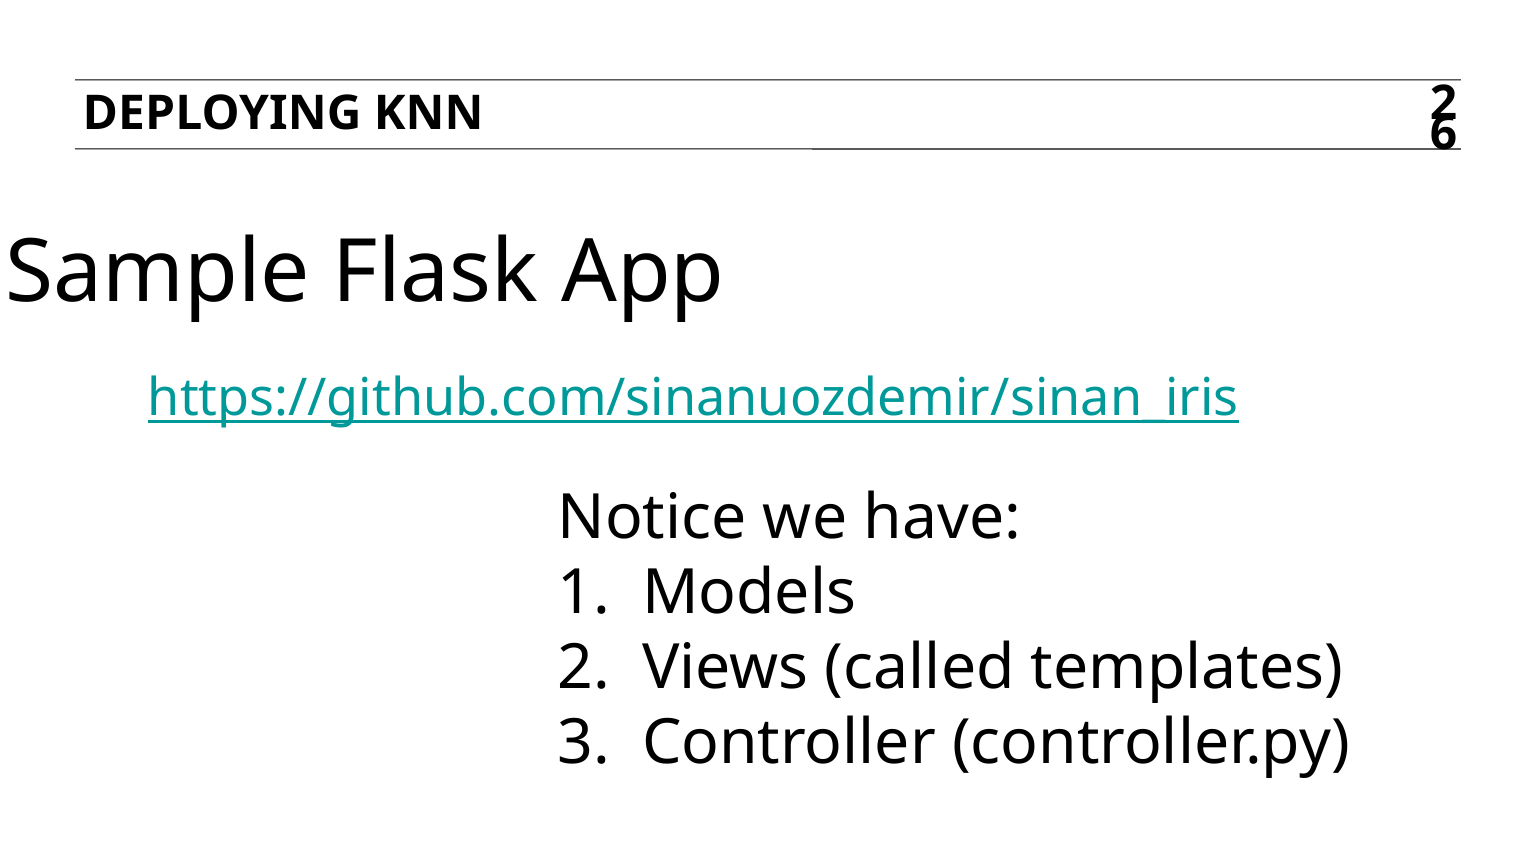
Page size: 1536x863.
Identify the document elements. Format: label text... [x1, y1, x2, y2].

slide_number 26 [1419, 86, 1461, 138]
text_box Notice we have: Models Views (called templates) Controller (controller.py) [542, 468, 1506, 859]
list Deploying knn [67, 81, 1118, 132]
text_box Sample Flask App [0, 206, 740, 326]
text_box https://github.com/sinanuozdemir/sinan_iris [133, 356, 1254, 442]
